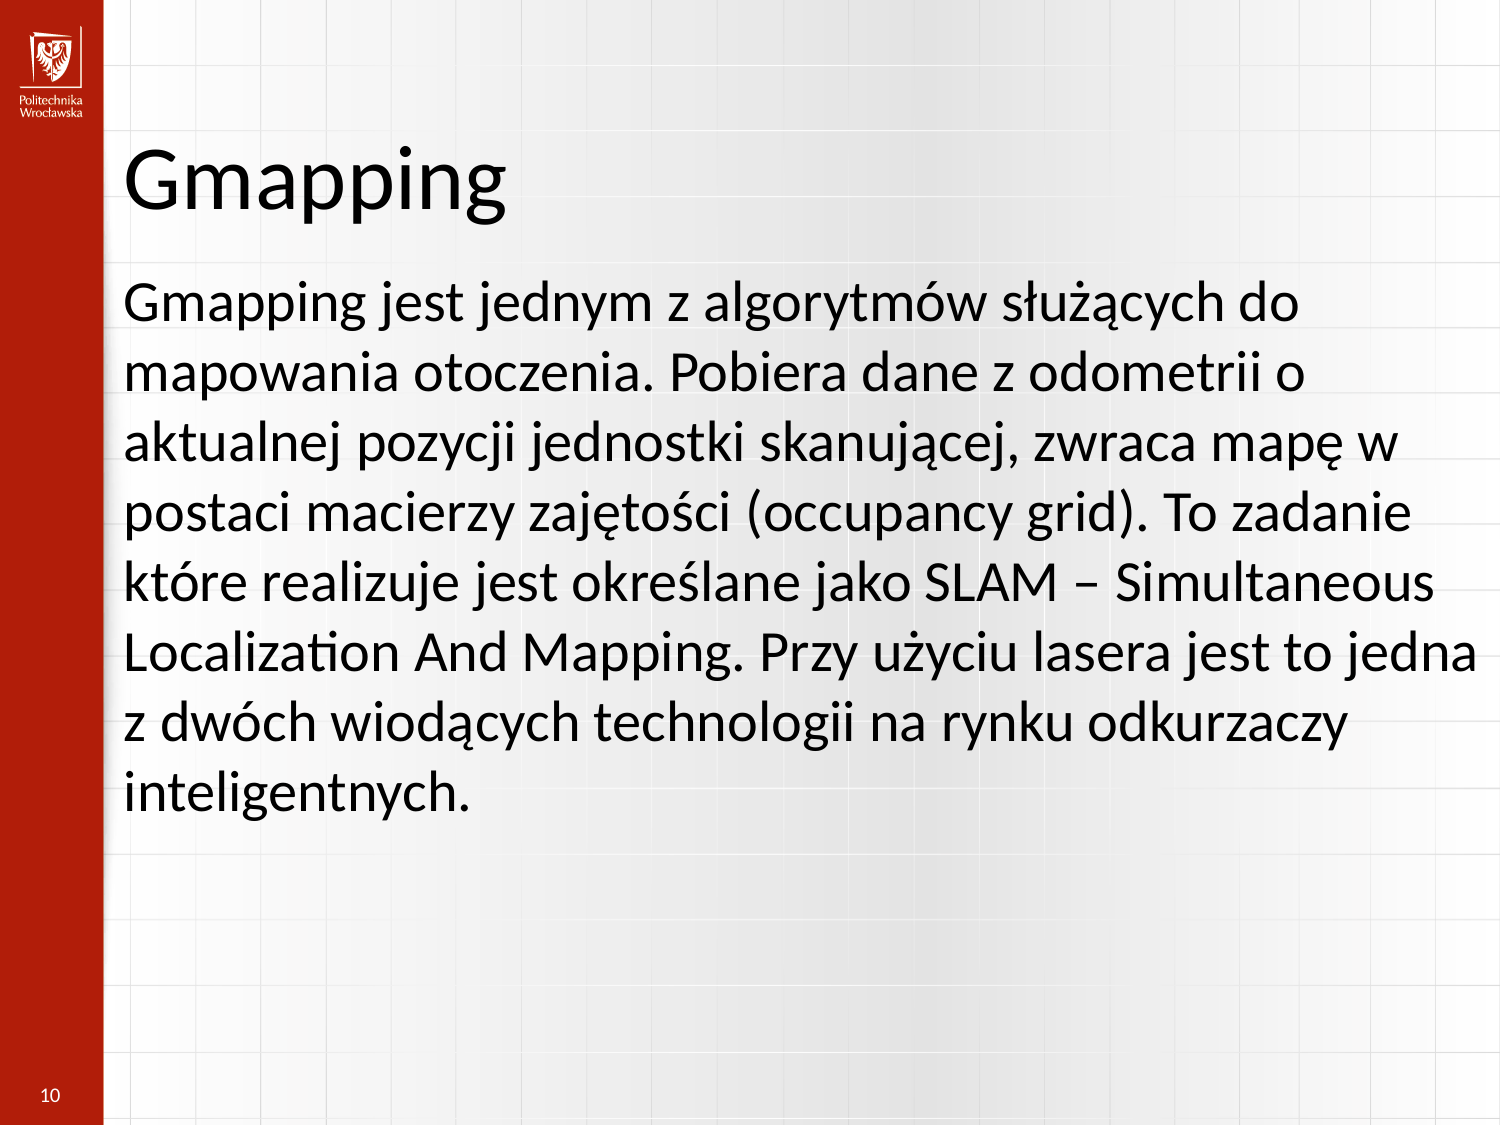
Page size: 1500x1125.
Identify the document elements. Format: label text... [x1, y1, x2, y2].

list Gmapping jest jednym z algorytmów służących do mapowania otoczenia. Pobiera dane z odometrii o aktualnej pozycji jednostki skanującej, zwraca mapę w postaci macierzy zajętości (occupancy grid). To zadanie które realizuje jest określane jako SLAM – Simultaneous Localization And Mapping. Przy użyciu lasera jest to jedna z dwóch wiodących technologii na rynku odkurzaczy inteligentnych. [123, 255, 1480, 1118]
list Gmapping [123, 101, 1483, 244]
picture [0, 0, 1500, 1125]
